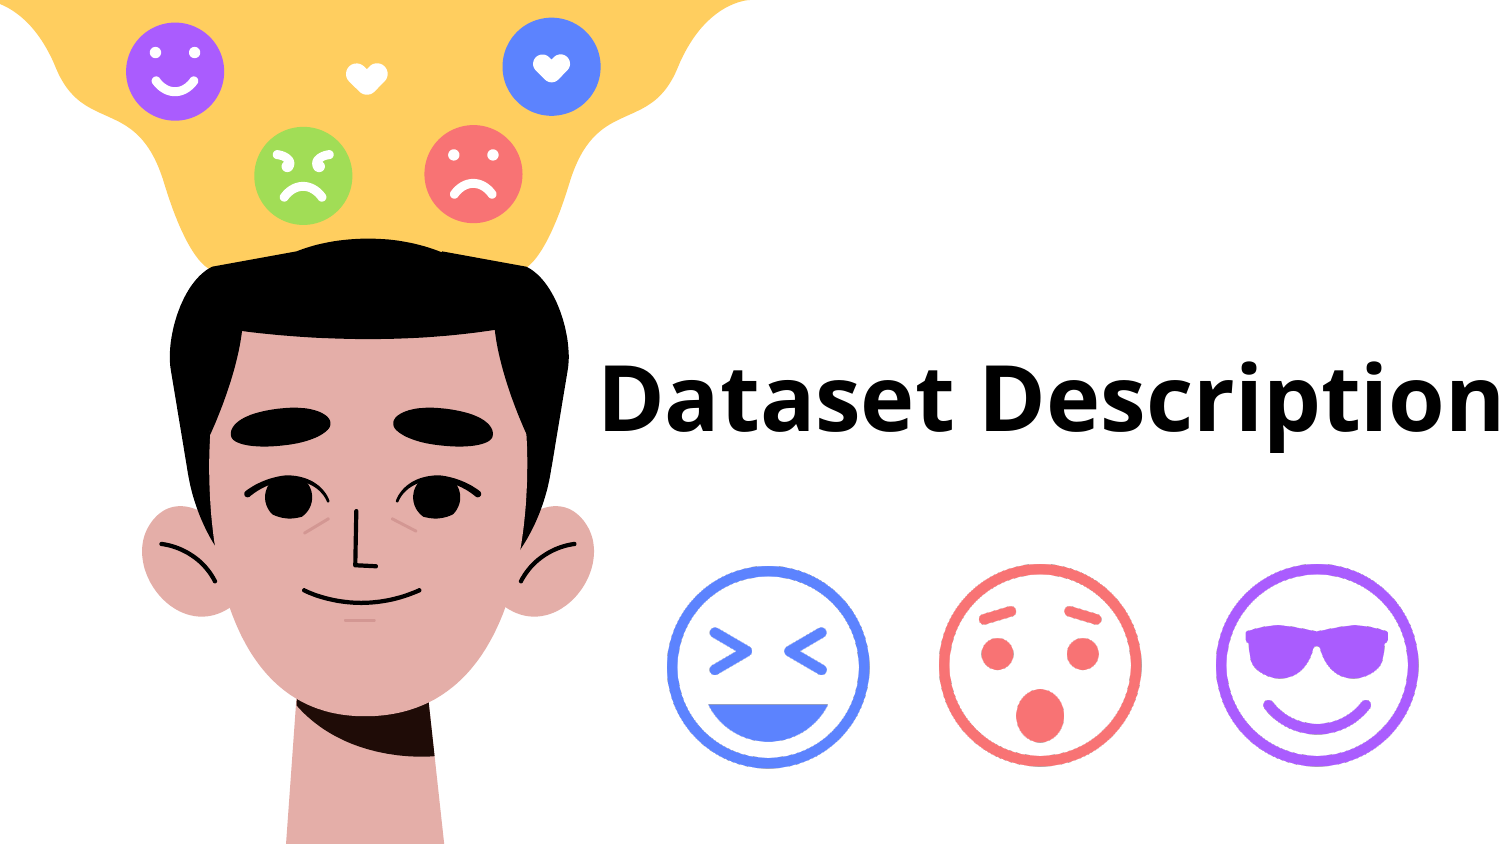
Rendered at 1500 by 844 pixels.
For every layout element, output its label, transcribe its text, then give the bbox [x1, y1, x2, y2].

picture [1189, 537, 1445, 793]
picture [912, 537, 1168, 793]
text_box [254, 126, 353, 226]
title Dataset Description [755, 240, 1500, 549]
picture [640, 539, 896, 795]
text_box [0, 0, 751, 844]
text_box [424, 124, 523, 224]
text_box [502, 17, 601, 117]
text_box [125, 22, 225, 121]
